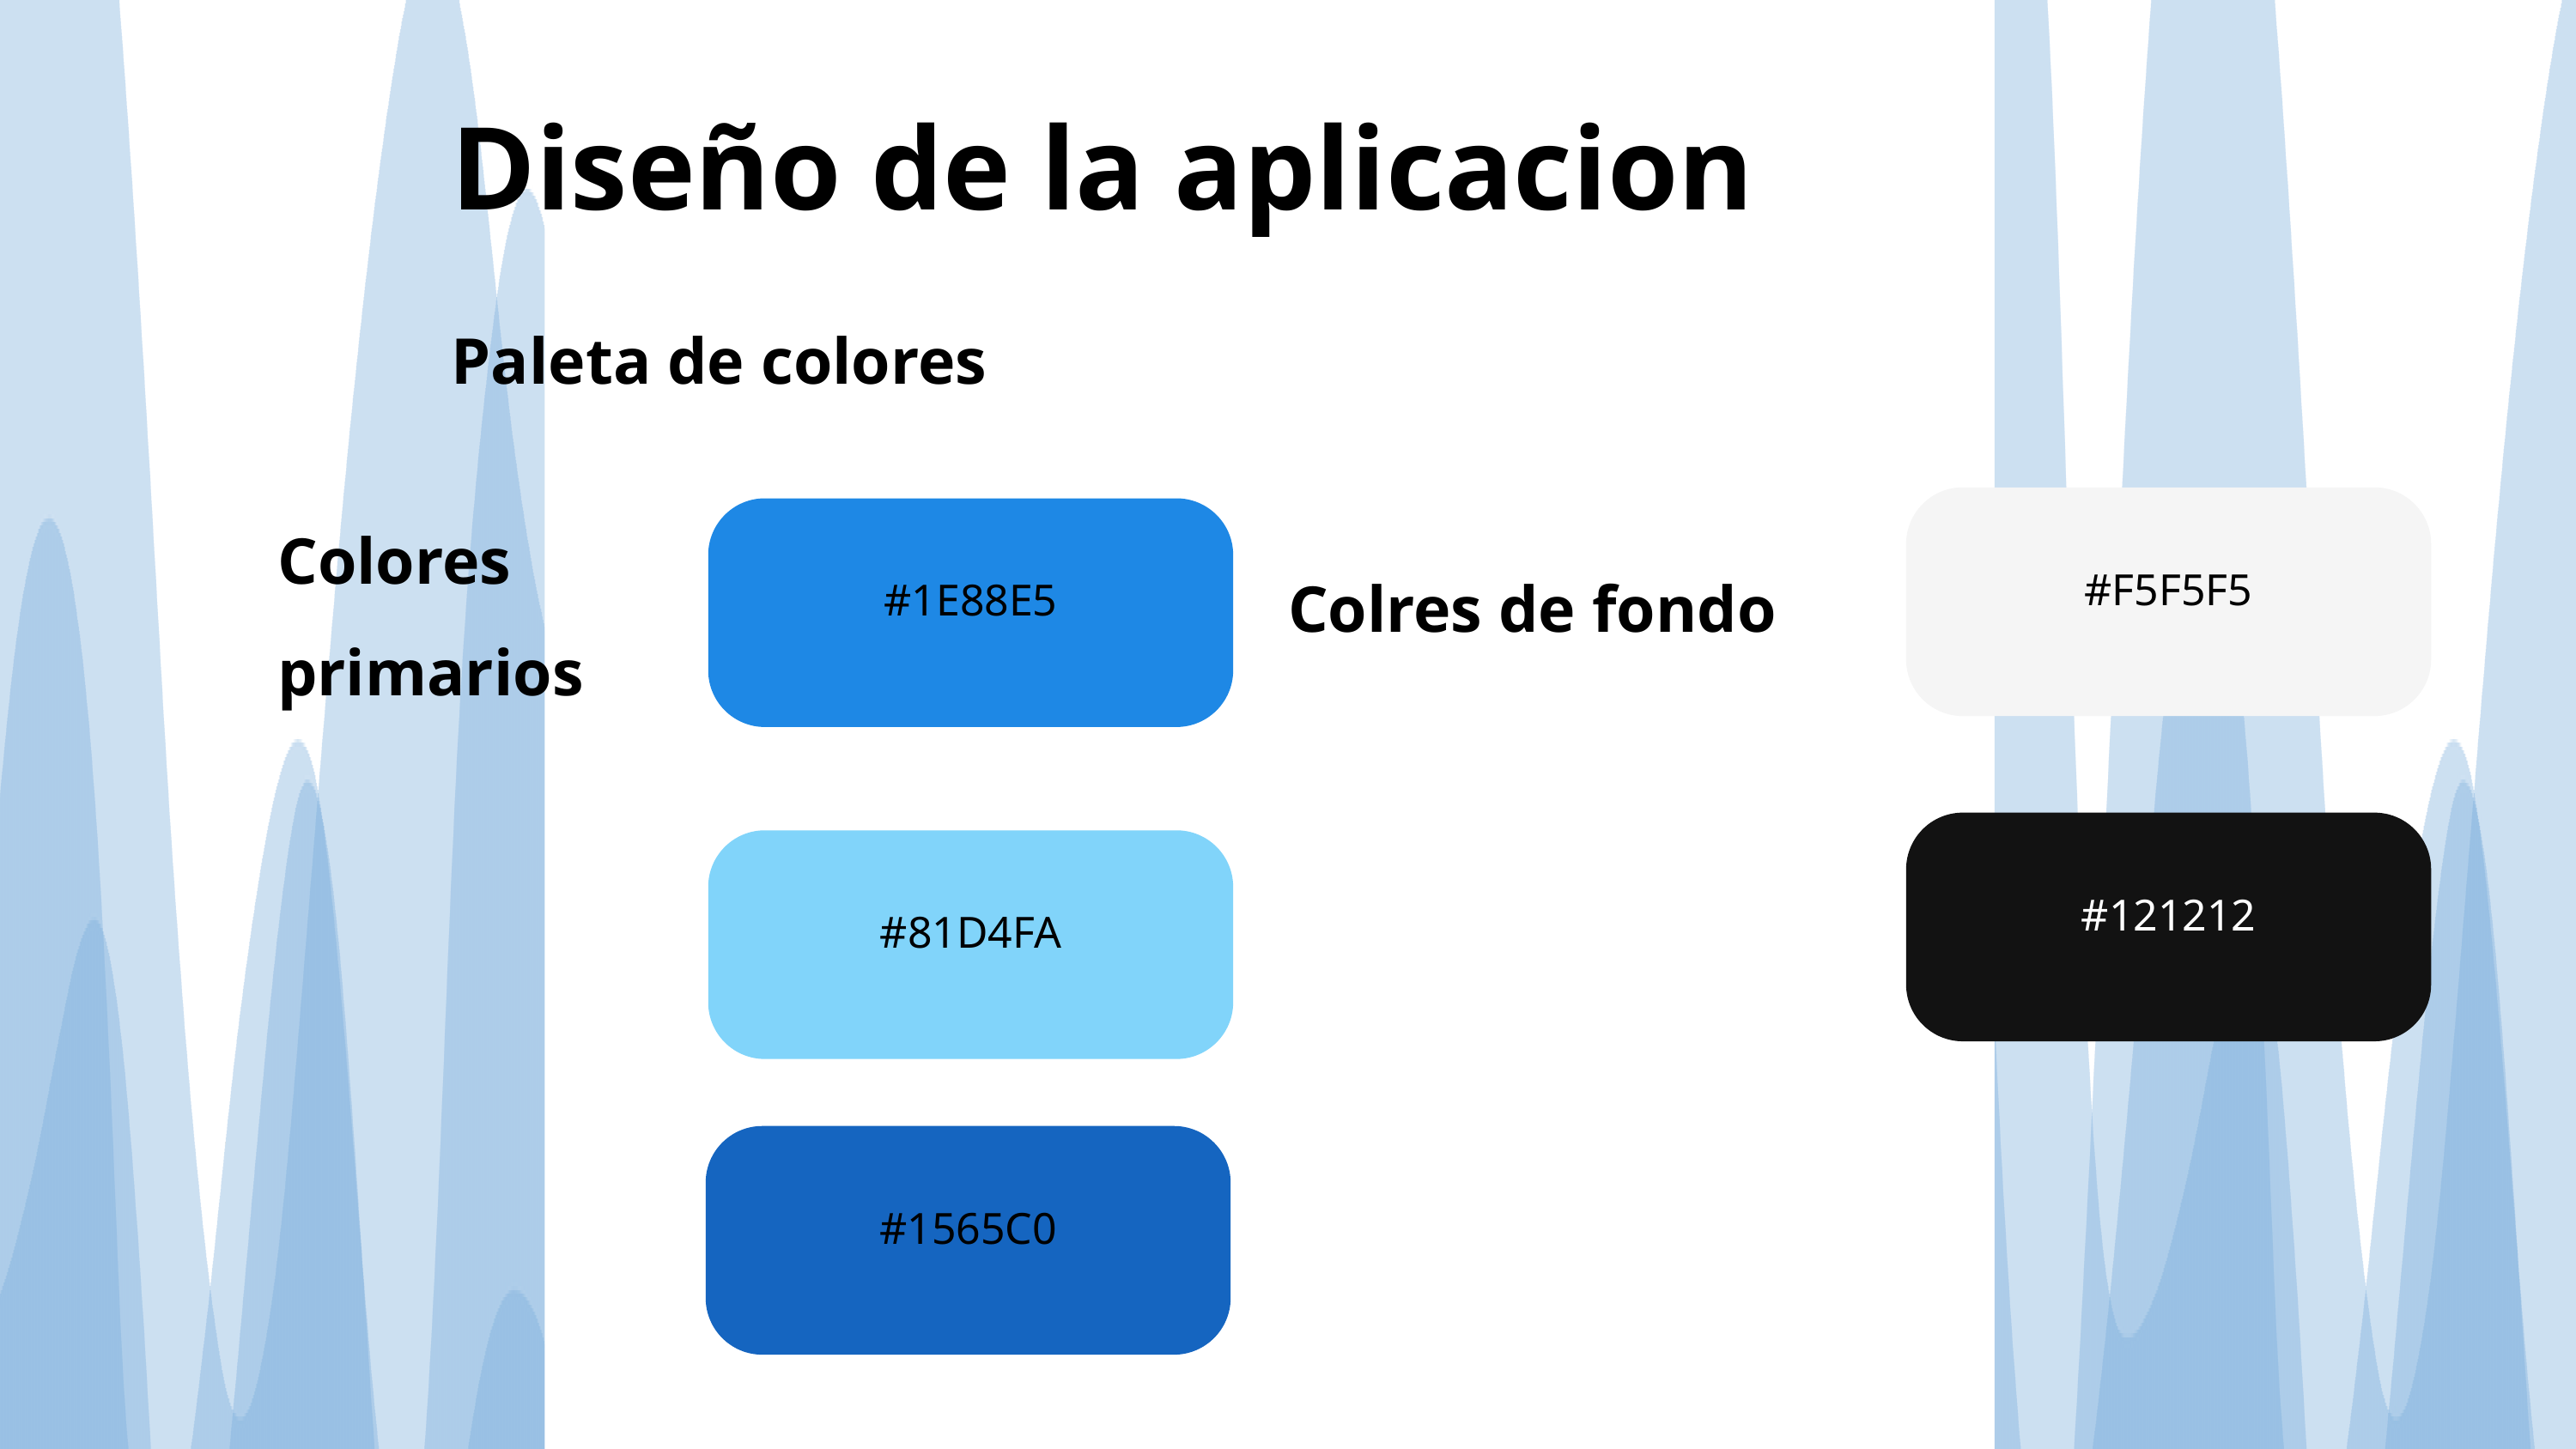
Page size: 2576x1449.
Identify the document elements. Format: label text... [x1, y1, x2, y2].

text_box Paleta de colores [451, 285, 2470, 397]
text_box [708, 829, 1234, 1059]
text_box Colores primarios [277, 485, 812, 709]
text_box Colres de fondo [1287, 533, 1822, 646]
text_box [708, 498, 1234, 728]
text_box [1994, 0, 2576, 1449]
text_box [1905, 812, 2432, 1042]
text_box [705, 1125, 1231, 1355]
text_box [0, 0, 545, 1449]
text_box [1905, 487, 2432, 717]
text_box Diseño de la aplicacion [451, 126, 1850, 233]
